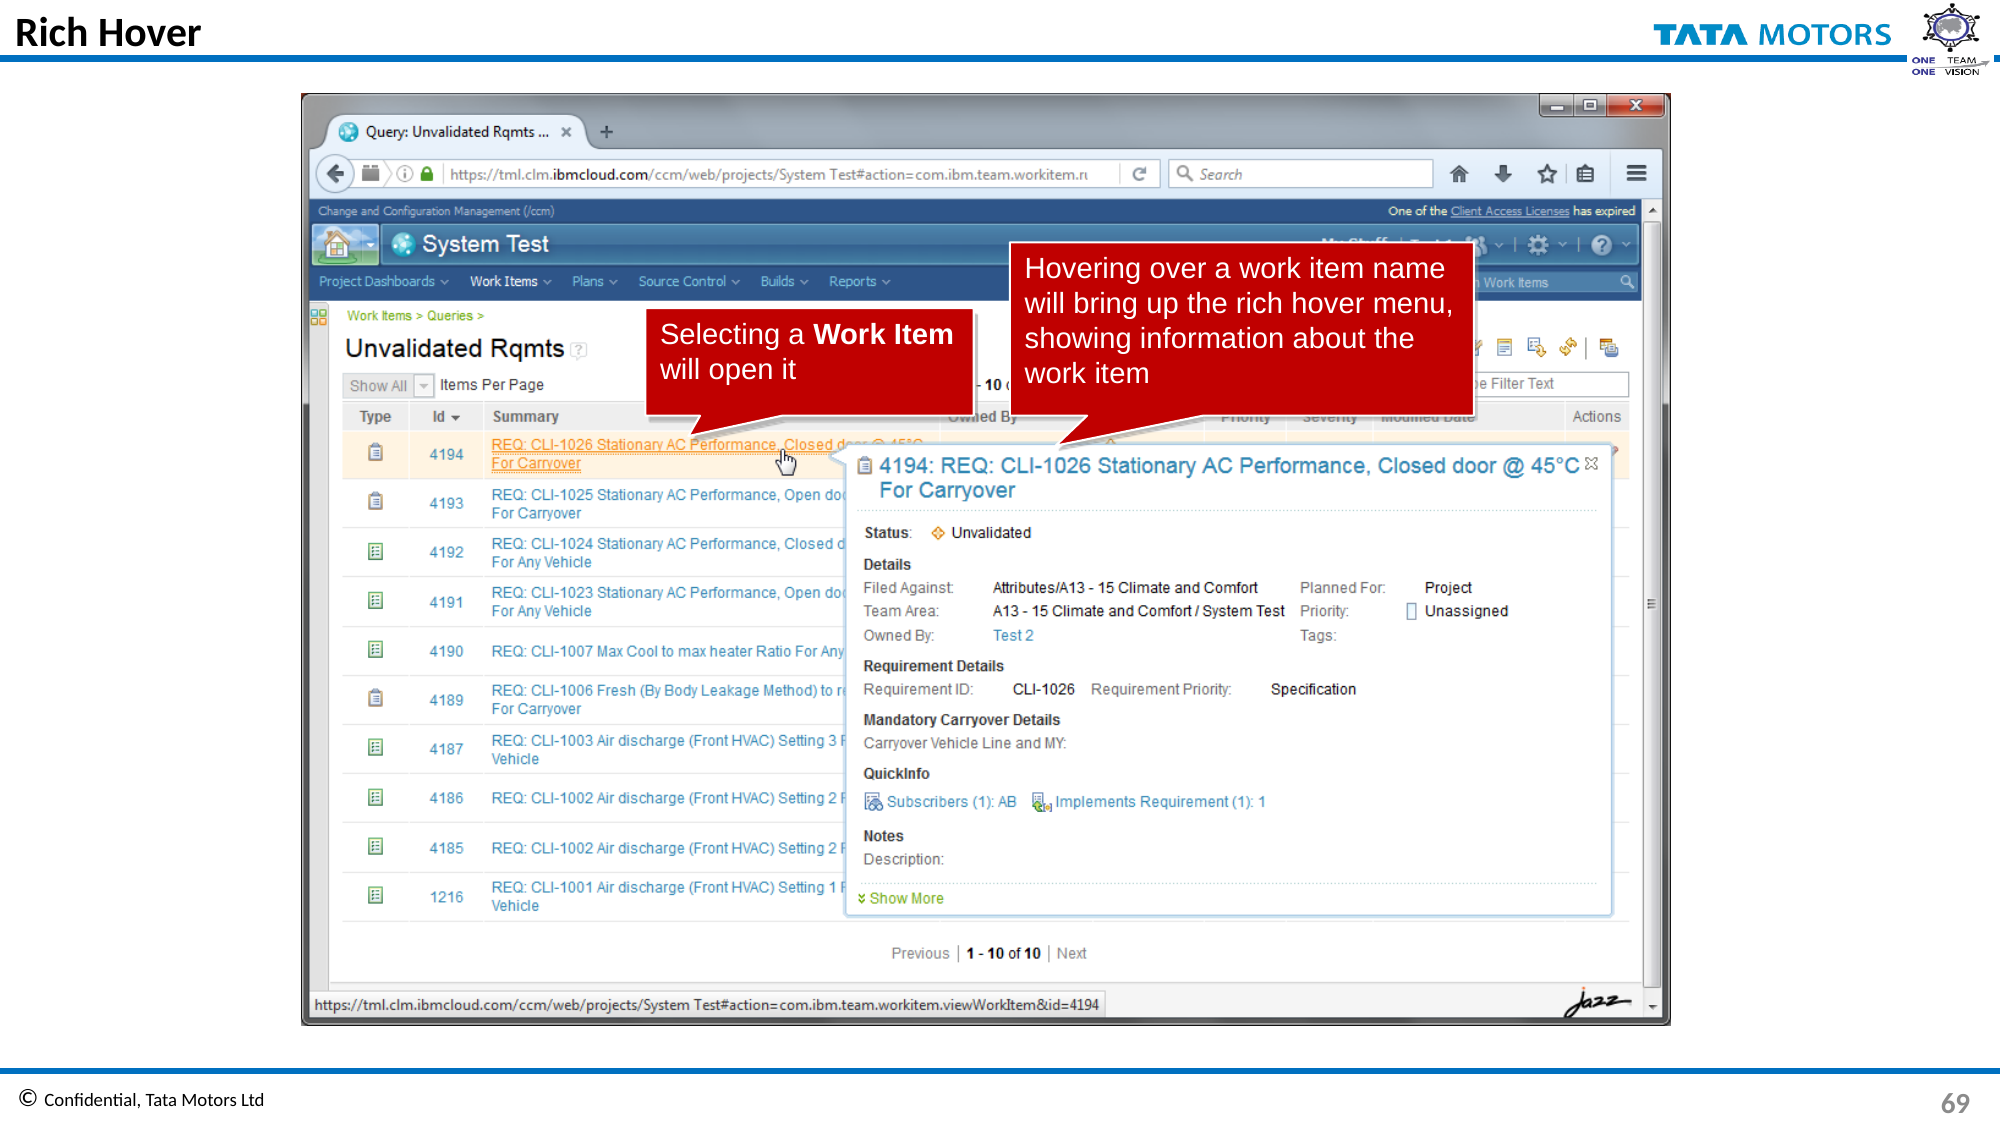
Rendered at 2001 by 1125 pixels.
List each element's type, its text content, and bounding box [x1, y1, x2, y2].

slide_number 69 [1834, 1077, 1986, 1125]
title Rich Hover [0, 0, 1634, 61]
picture [301, 93, 1672, 1027]
picture [1647, 19, 1898, 49]
picture [1907, 0, 1994, 76]
